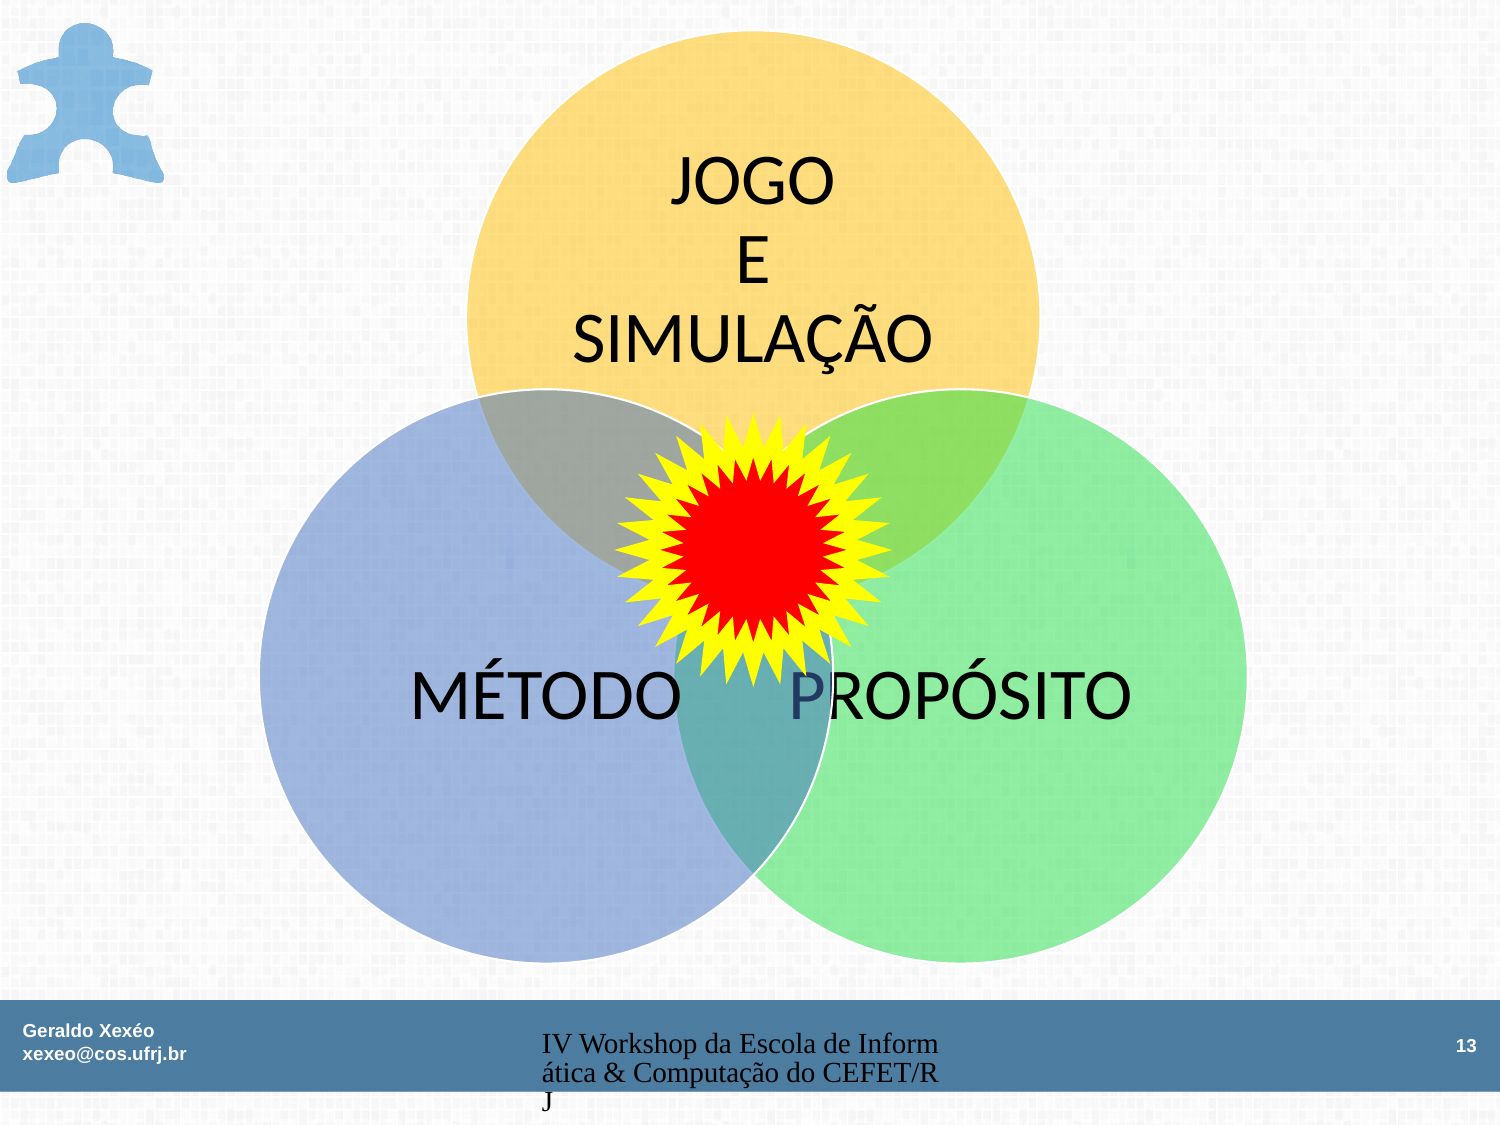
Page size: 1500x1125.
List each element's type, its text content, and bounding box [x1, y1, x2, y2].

picture [0, 0, 1500, 1125]
footer IV Workshop da Escola de Informática & Computação do CEFET/RJ [526, 1018, 962, 1066]
slide_number Geraldo Xexéo xexeo@cos.ufrj.br [7, 1017, 203, 1066]
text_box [36, 18, 1471, 976]
slide_number 13 [1297, 1021, 1492, 1069]
